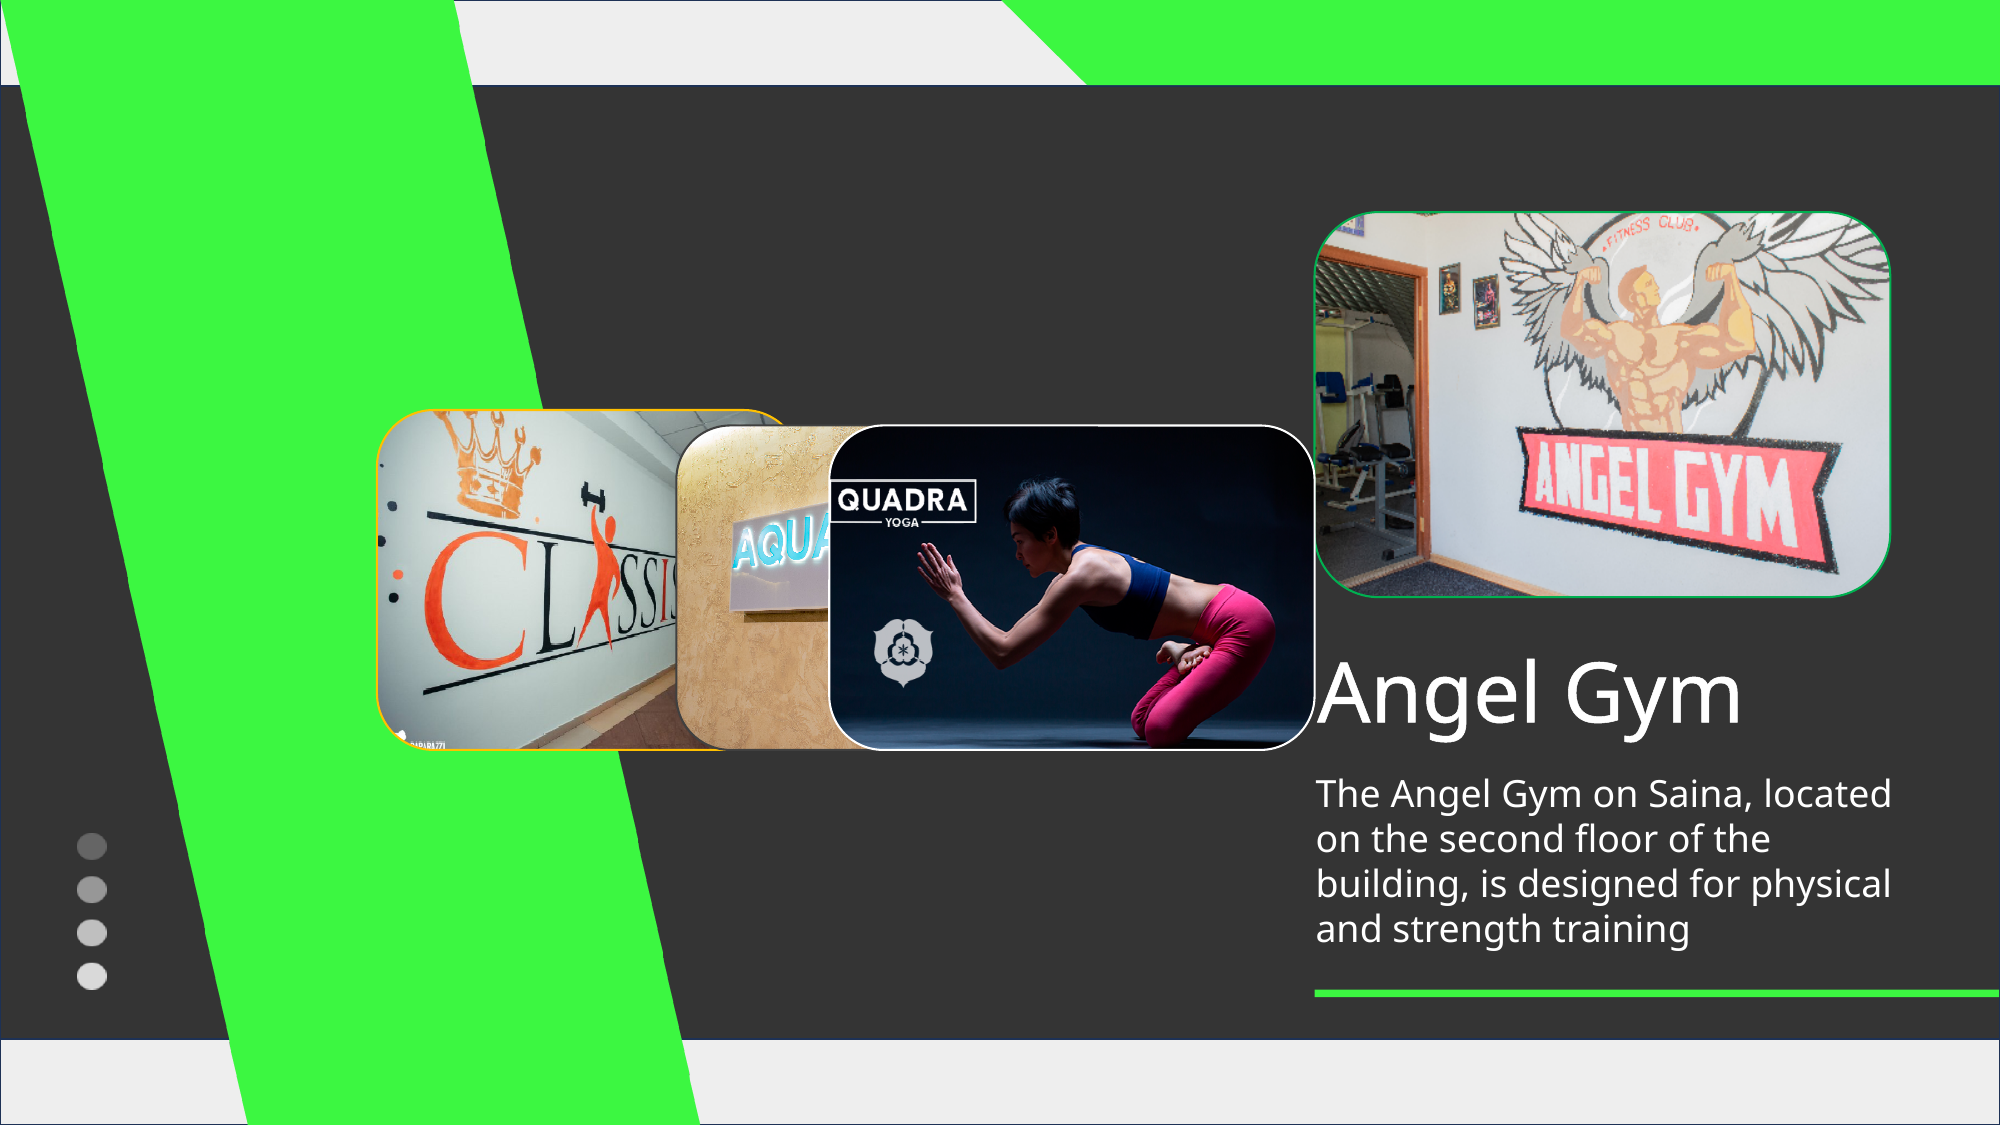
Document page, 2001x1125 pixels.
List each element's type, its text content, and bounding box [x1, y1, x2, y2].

text_box [715, 408, 783, 426]
text_box [715, 0, 1086, 87]
text_box [715, 87, 2000, 1038]
text_box [715, 424, 875, 751]
text_box [1313, 989, 2000, 998]
text_box [1313, 211, 1892, 599]
text_box The Angel Gym on Saina, located on the second floor of the building, is designed for physical and strength training [1300, 762, 1942, 958]
picture [0, 0, 715, 1125]
text_box Angel Gym [1302, 631, 1944, 747]
text_box [715, 1038, 2000, 1125]
text_box [999, 0, 2000, 87]
text_box [828, 424, 1316, 751]
